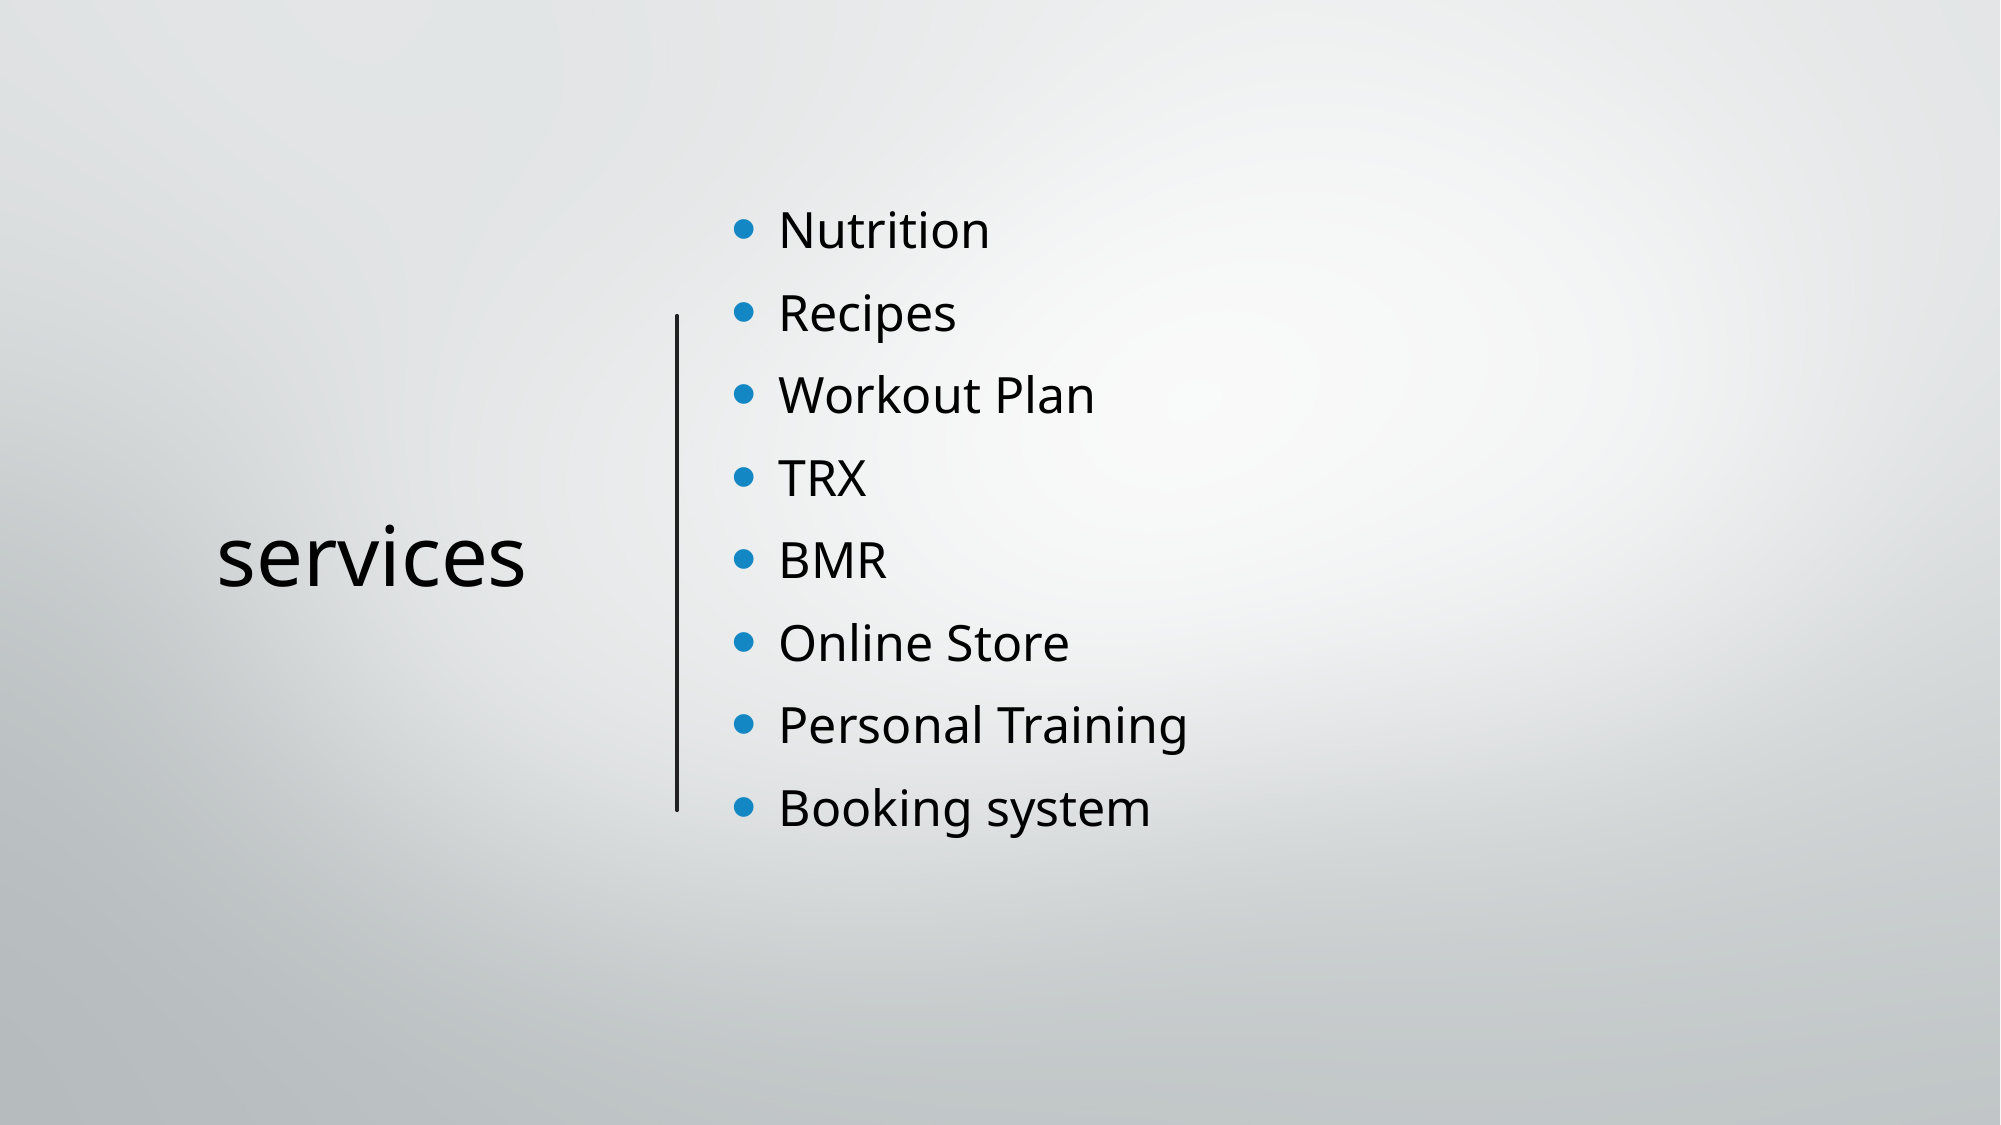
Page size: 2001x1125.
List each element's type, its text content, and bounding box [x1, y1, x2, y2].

title services [112, 125, 633, 981]
list Nutrition Recipes Workout Plan TRX BMR Online Store Personal Training Booking system [716, 125, 1880, 981]
text_box [0, 0, 2000, 1125]
